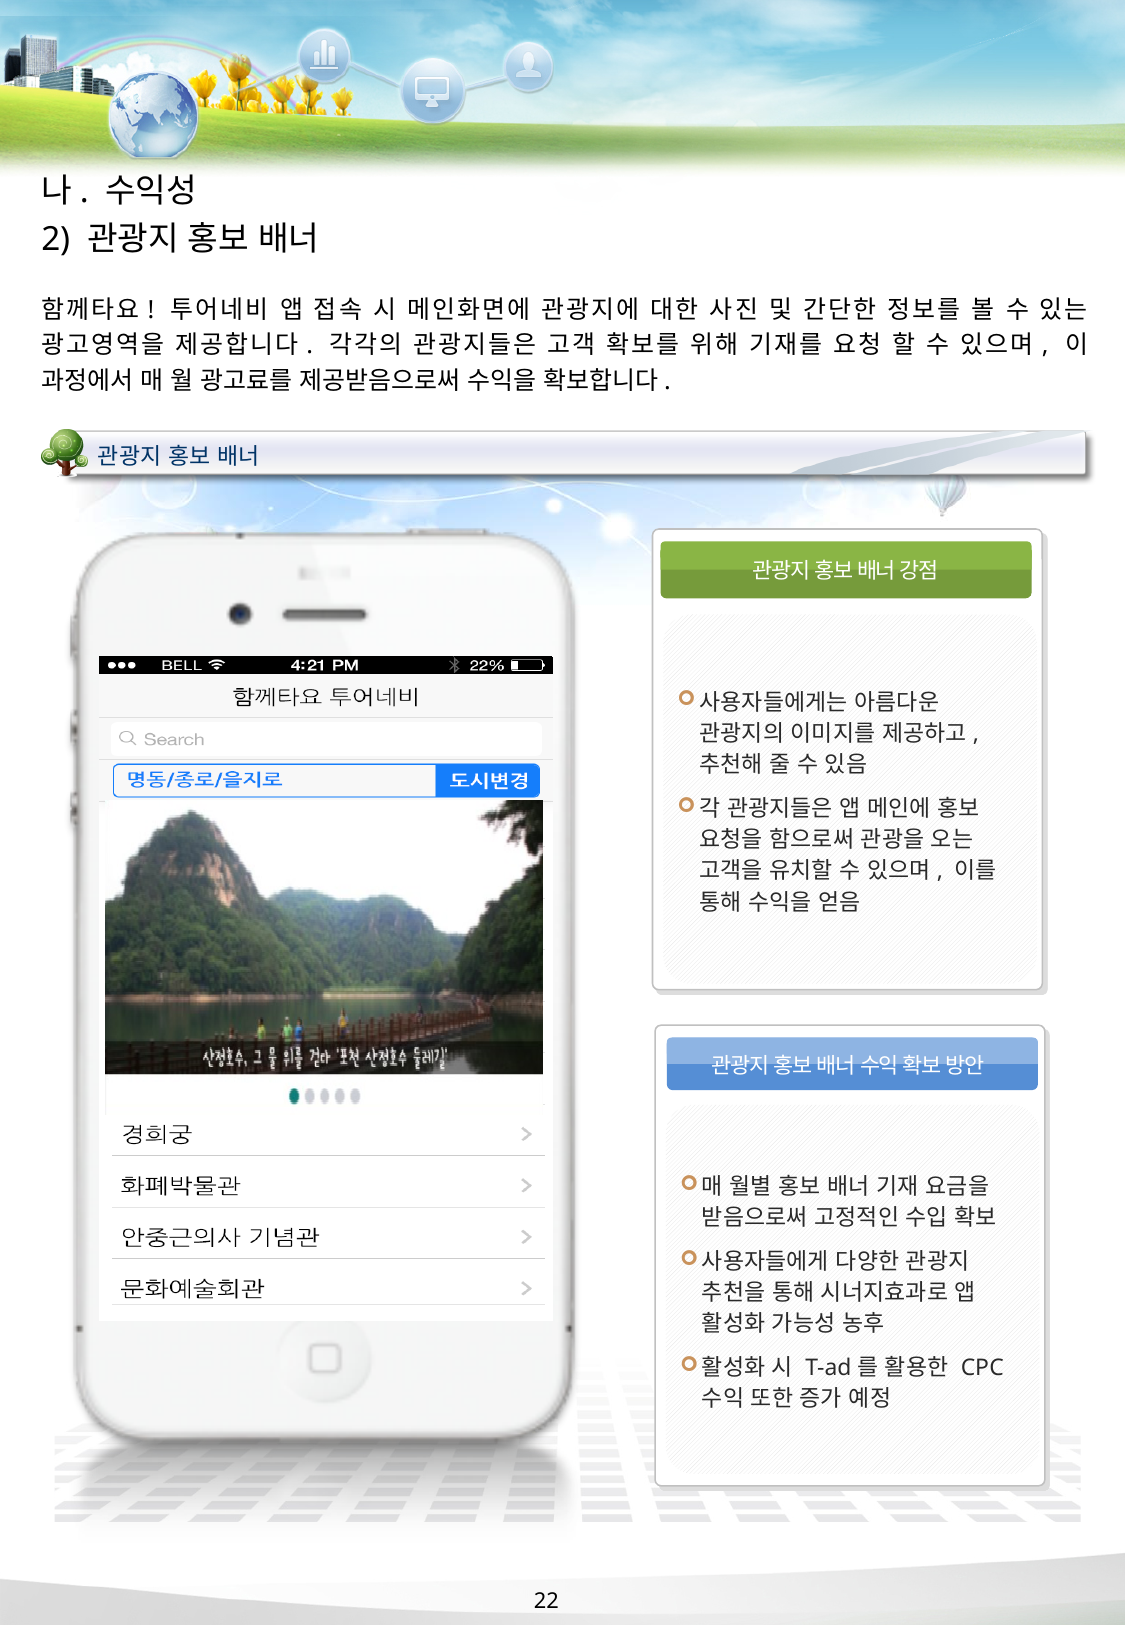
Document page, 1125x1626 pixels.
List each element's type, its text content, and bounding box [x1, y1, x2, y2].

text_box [654, 1024, 1046, 1487]
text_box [652, 528, 1043, 990]
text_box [41, 428, 1097, 486]
text_box 나. 수익성 2) 관광지 홍보 배너 [41, 161, 1037, 258]
picture [0, 0, 1125, 1625]
text_box 함께타요! 투어네비 앱 접속 시 메인화면에 관광지에 대한 사진 및 간단한 정보를 볼 수 있는 광고영역을 제공합니다. 각각의 관광지들은 고객 확보를 위해 기재를 요청 할 수 있으며, 이 과정에서 매 월 광고료를 제공받음으로써 수익을 확보합니다. [41, 282, 1088, 395]
